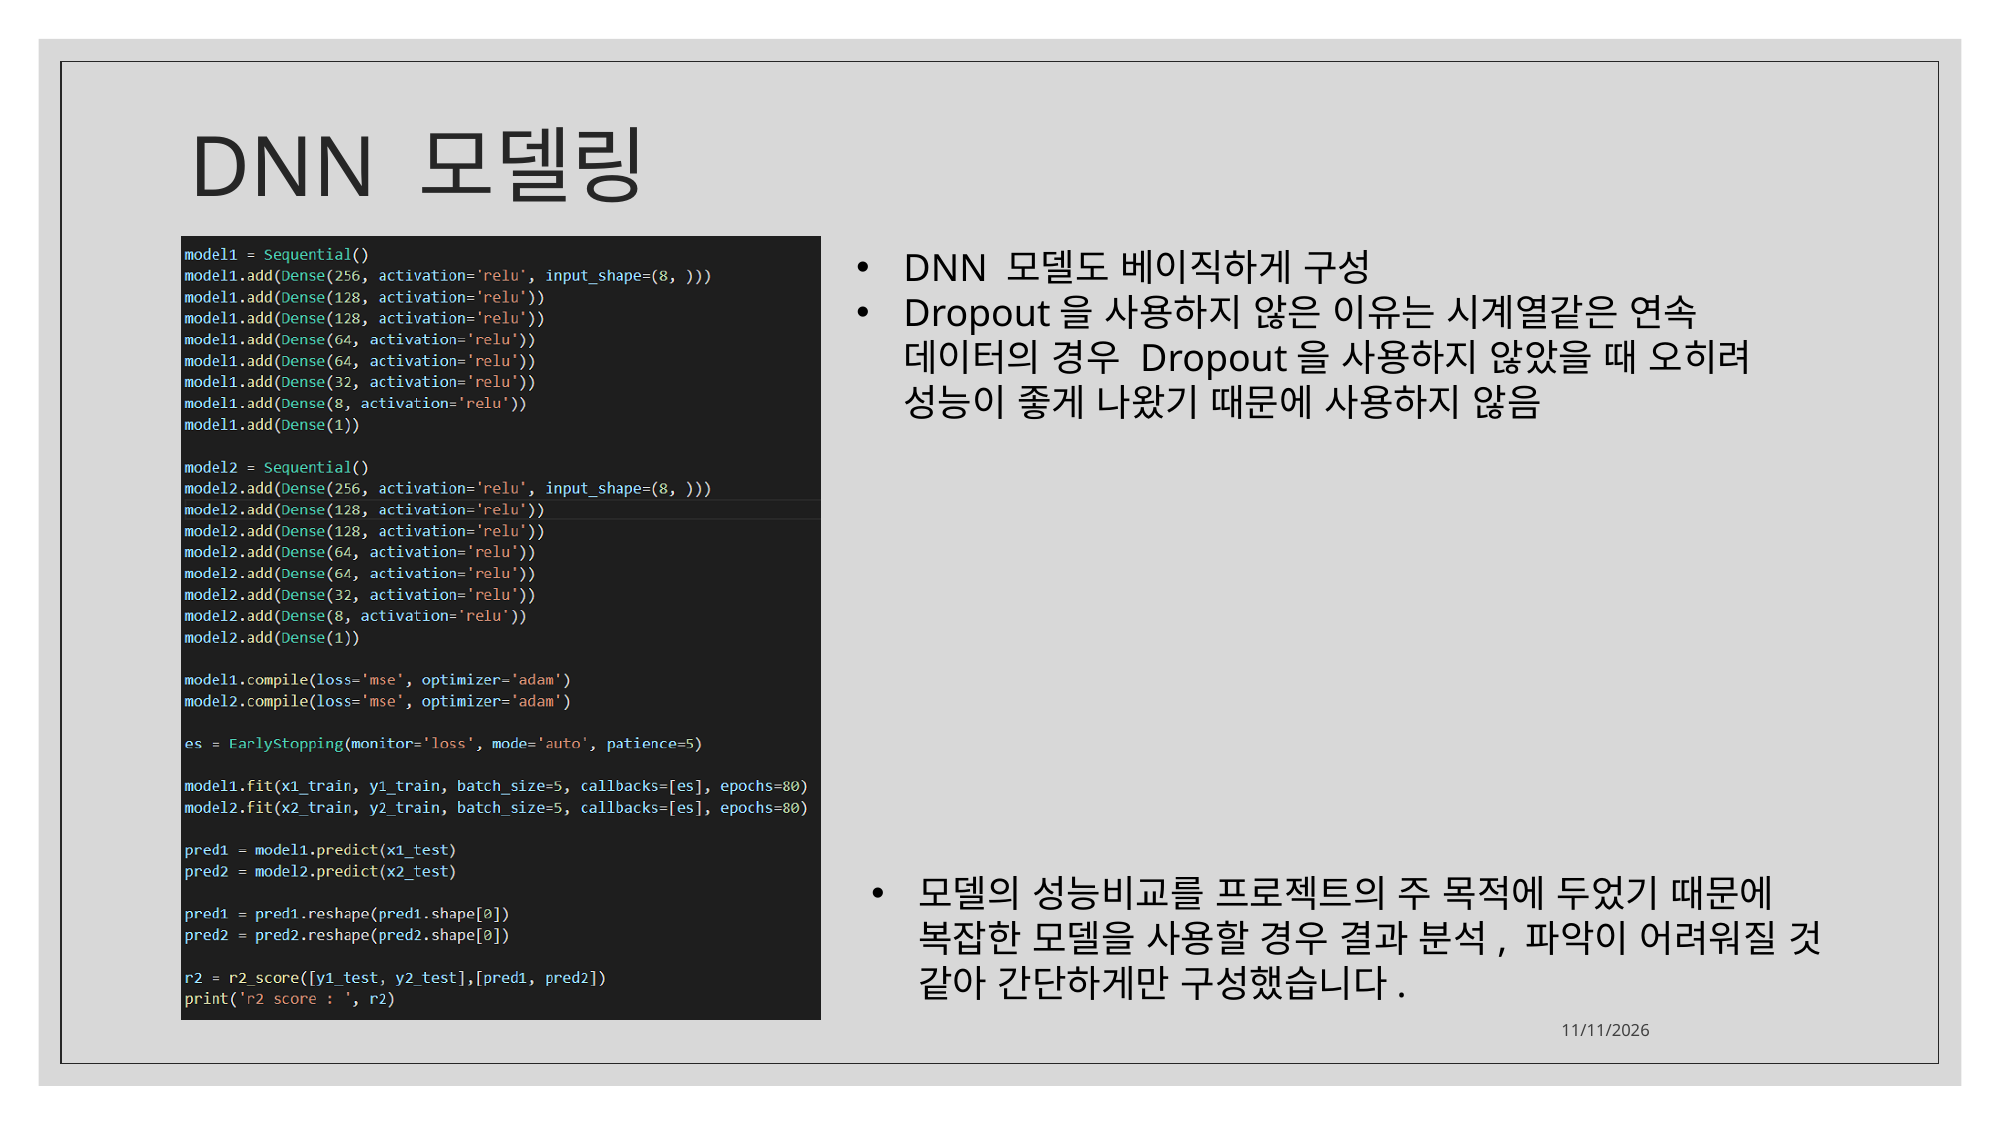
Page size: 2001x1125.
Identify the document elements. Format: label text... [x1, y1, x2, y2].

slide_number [1190, 1013, 1665, 1050]
text_box DNN 모델도 베이직하게 구성 Dropout을 사용하지 않은 이유는 시계열같은 연속 데이터의 경우 Dropout을 사용하지 않았을 때 오히려 성능이 좋게 나왔기 때문에 사용하지 않음 [841, 236, 1825, 432]
picture [181, 236, 821, 1020]
text_box 모델의 성능비교를 프로젝트의 주 목적에 두었기 때문에 복잡한 모델을 사용할 경우 결과 분석, 파악이 어려워질 것 같아 간단하게만 구성했습니다. [856, 862, 1840, 1013]
title DNN 모델링 [174, 105, 1825, 234]
